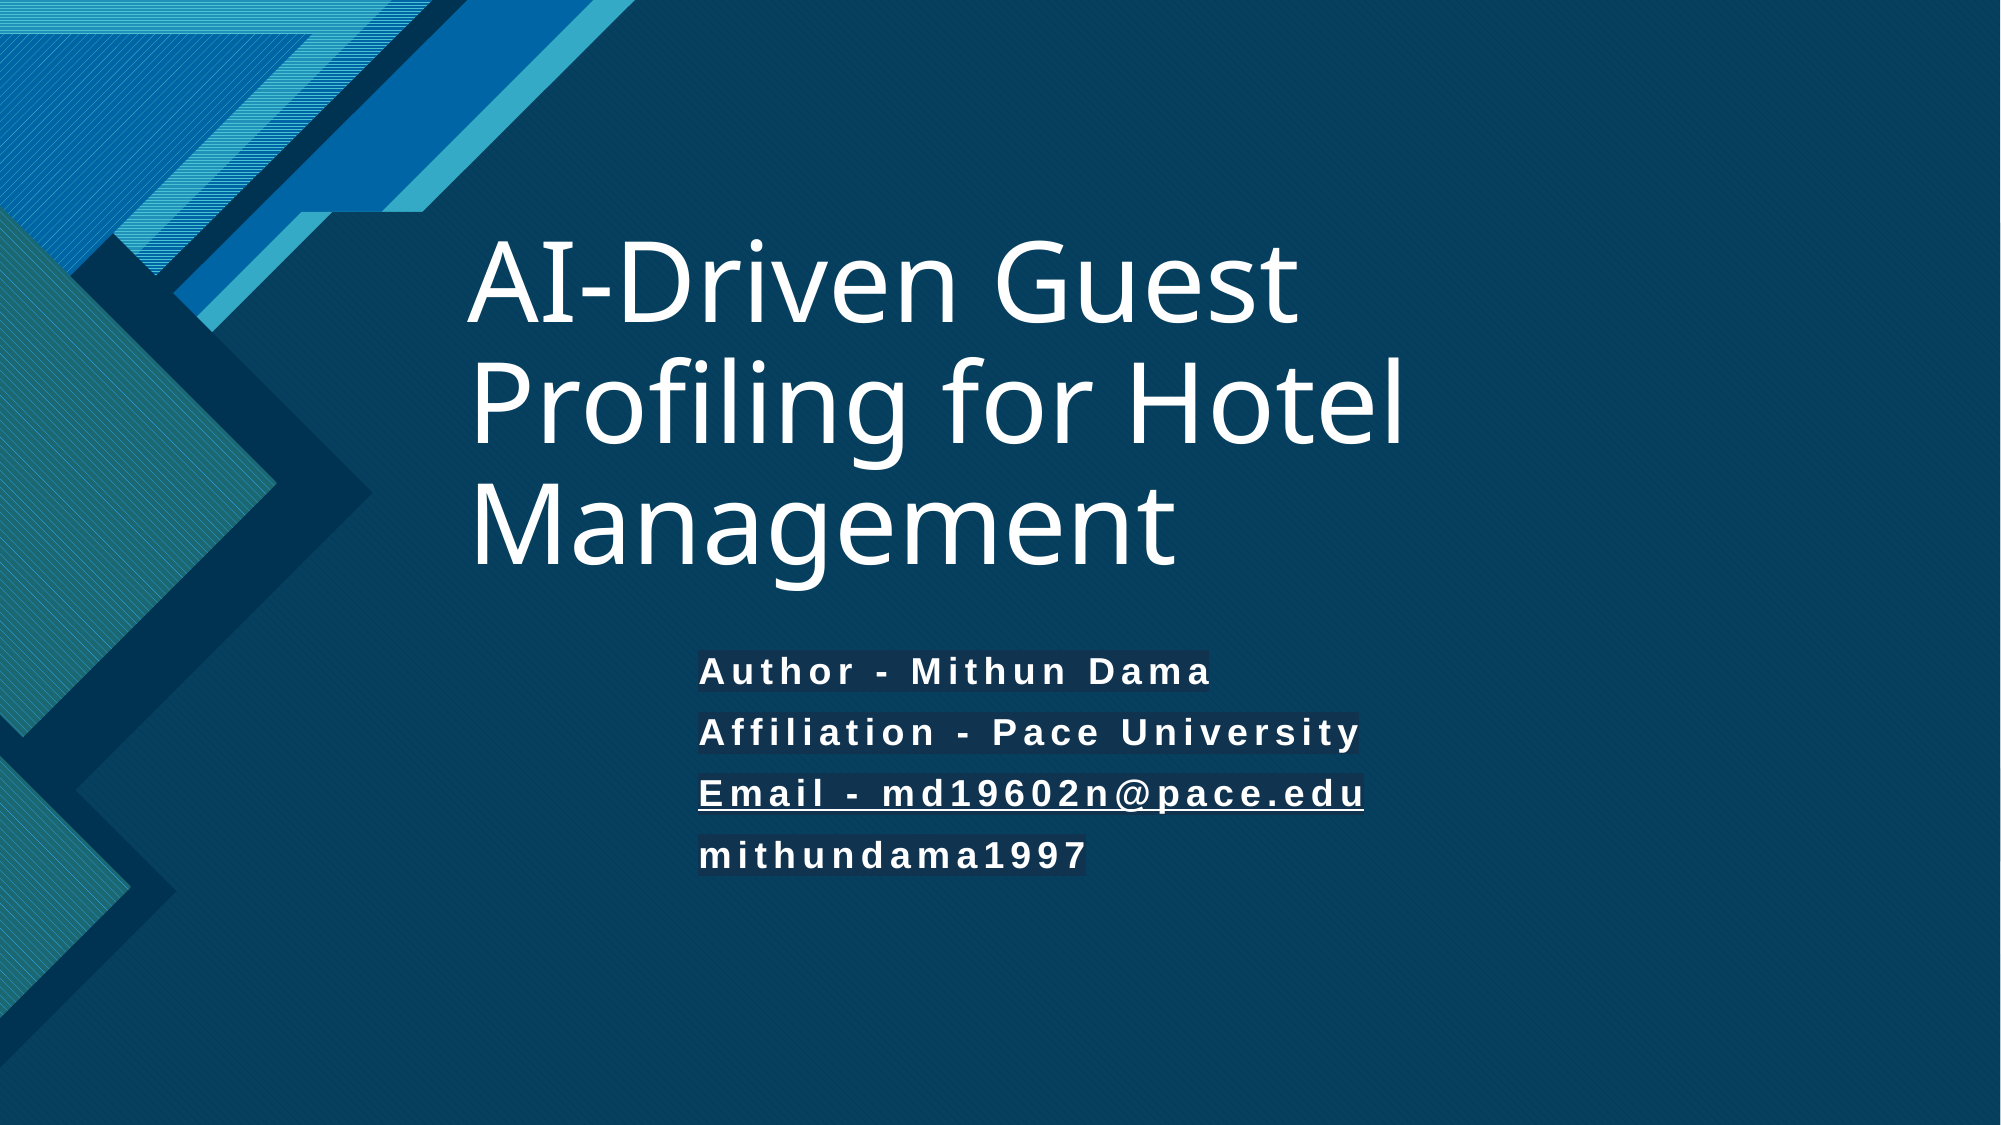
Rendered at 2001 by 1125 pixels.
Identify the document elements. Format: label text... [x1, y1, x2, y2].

picture [657, 243, 688, 274]
picture [553, 268, 563, 283]
picture [1024, 242, 1035, 250]
picture [995, 387, 1003, 393]
picture [1282, 383, 1295, 393]
picture [755, 383, 763, 391]
picture [1022, 383, 1037, 393]
picture [880, 383, 895, 393]
picture [1176, 261, 1199, 284]
picture [1081, 270, 1090, 284]
picture [1268, 259, 1281, 273]
picture [1039, 241, 1054, 251]
picture [864, 383, 874, 390]
picture [706, 287, 715, 301]
picture [809, 283, 817, 293]
picture [1123, 262, 1131, 275]
picture [1186, 383, 1195, 393]
picture [667, 360, 675, 367]
picture [510, 289, 535, 314]
picture [605, 383, 616, 390]
picture [625, 273, 635, 288]
picture [570, 382, 579, 390]
picture [818, 262, 826, 269]
picture [999, 288, 1033, 322]
picture [498, 242, 513, 258]
picture [672, 358, 683, 365]
picture [1009, 250, 1017, 259]
picture [625, 248, 635, 263]
picture [752, 275, 761, 289]
picture [1123, 287, 1131, 300]
picture [659, 311, 669, 318]
picture [752, 262, 761, 272]
picture [842, 267, 849, 275]
picture [836, 301, 857, 322]
picture [1071, 387, 1078, 393]
picture [553, 301, 572, 321]
picture [725, 373, 734, 387]
picture [803, 302, 810, 311]
picture [814, 271, 821, 281]
picture [678, 285, 687, 298]
picture [805, 382, 818, 391]
picture [1243, 309, 1250, 317]
picture [1186, 367, 1195, 381]
picture [1270, 292, 1279, 306]
picture [564, 242, 572, 248]
picture [1285, 262, 1296, 269]
picture [487, 270, 494, 280]
picture [850, 286, 862, 293]
picture [478, 385, 486, 393]
picture [564, 383, 575, 390]
picture [753, 362, 763, 372]
picture [998, 279, 1010, 296]
picture [677, 267, 689, 284]
picture [1149, 288, 1159, 303]
picture [1187, 264, 1195, 272]
picture [1270, 284, 1279, 298]
picture [1234, 261, 1249, 271]
picture [949, 383, 962, 393]
picture [553, 251, 563, 266]
picture [1053, 311, 1063, 320]
picture [1005, 255, 1014, 264]
picture [1080, 382, 1091, 391]
picture [482, 282, 498, 297]
picture [470, 312, 478, 321]
picture [920, 262, 929, 269]
picture [512, 277, 529, 299]
picture [1112, 313, 1119, 319]
picture [727, 262, 739, 270]
picture [811, 278, 819, 288]
picture [522, 304, 538, 321]
picture [835, 284, 845, 297]
picture [733, 261, 740, 267]
picture [902, 262, 916, 275]
picture [1330, 387, 1337, 393]
picture [599, 384, 608, 391]
picture [494, 289, 507, 297]
picture [510, 364, 528, 382]
picture [858, 261, 885, 288]
picture [1081, 262, 1090, 276]
picture [625, 290, 635, 305]
picture [1243, 262, 1251, 269]
picture [1122, 295, 1131, 308]
picture [1136, 363, 1144, 371]
picture [1231, 315, 1241, 322]
picture [1211, 311, 1225, 322]
picture [656, 383, 670, 393]
picture [752, 300, 761, 314]
picture [553, 293, 563, 308]
picture [1151, 306, 1165, 320]
picture [1162, 263, 1171, 269]
picture [725, 365, 734, 379]
picture [959, 360, 968, 368]
picture [752, 308, 761, 321]
picture [805, 296, 812, 306]
picture [1273, 248, 1279, 256]
picture [1270, 309, 1283, 322]
picture [772, 262, 789, 284]
picture [725, 358, 734, 371]
picture [484, 363, 497, 371]
picture [1187, 313, 1196, 320]
picture [706, 279, 715, 293]
picture [1263, 263, 1279, 281]
picture [1390, 358, 1398, 366]
picture [1357, 384, 1368, 393]
picture [697, 383, 706, 393]
picture [751, 242, 760, 251]
picture [553, 260, 563, 275]
picture [593, 288, 606, 296]
picture [1013, 382, 1029, 393]
picture [943, 385, 951, 390]
picture [661, 376, 675, 390]
picture [1005, 383, 1016, 389]
picture [553, 276, 563, 291]
picture [754, 386, 761, 393]
picture [595, 387, 603, 393]
picture [852, 262, 862, 268]
picture [665, 308, 674, 316]
picture [807, 289, 815, 299]
picture [484, 276, 492, 285]
picture [859, 385, 868, 393]
picture [644, 314, 656, 321]
picture [647, 242, 662, 252]
picture [668, 246, 686, 264]
picture [1298, 383, 1310, 390]
picture [999, 271, 1008, 285]
picture [625, 265, 635, 280]
picture [1334, 384, 1343, 391]
picture [1055, 302, 1064, 316]
picture [1176, 286, 1188, 293]
picture [546, 383, 553, 390]
picture [547, 242, 563, 258]
picture [1211, 275, 1230, 294]
picture [894, 385, 902, 393]
picture [799, 384, 808, 390]
picture [752, 292, 761, 306]
picture [1226, 384, 1235, 392]
picture [1055, 294, 1064, 308]
picture [902, 300, 911, 314]
picture [475, 300, 482, 310]
picture [801, 308, 808, 317]
picture [1389, 386, 1396, 393]
picture [625, 282, 635, 297]
picture [625, 298, 635, 313]
picture [875, 282, 885, 293]
picture [1186, 375, 1195, 389]
picture [1082, 304, 1100, 322]
picture [1028, 314, 1041, 323]
picture [1117, 309, 1131, 321]
picture [478, 368, 488, 384]
picture [1287, 377, 1301, 390]
picture [473, 306, 480, 316]
picture [1389, 377, 1398, 391]
picture [754, 240, 762, 247]
picture [954, 377, 967, 391]
picture [1220, 263, 1229, 269]
picture [1123, 278, 1131, 292]
picture [836, 277, 854, 293]
picture [1238, 313, 1246, 320]
picture [1186, 363, 1195, 372]
picture [1038, 315, 1050, 322]
picture [858, 286, 870, 293]
picture [652, 313, 662, 320]
picture [1037, 280, 1049, 288]
picture [812, 382, 828, 393]
picture [625, 307, 639, 321]
picture [1019, 244, 1028, 252]
picture [480, 288, 490, 298]
picture [501, 363, 529, 390]
picture [816, 265, 824, 275]
picture [546, 315, 556, 321]
picture [777, 275, 793, 296]
picture [478, 377, 488, 392]
picture [585, 288, 598, 296]
picture [1277, 385, 1285, 390]
picture [508, 265, 524, 286]
picture [1238, 382, 1254, 393]
picture [478, 363, 489, 375]
subtitle Author - Mithun Dama Affiliation - Pace University Email - md19602n@pace.edu mithundama1997 [683, 644, 1614, 1013]
picture [1167, 286, 1179, 293]
picture [553, 285, 563, 300]
picture [1075, 384, 1084, 391]
picture [1002, 260, 1010, 270]
picture [1180, 315, 1191, 322]
picture [782, 288, 797, 308]
picture [631, 242, 644, 250]
picture [1248, 383, 1263, 393]
picture [1168, 261, 1180, 269]
picture [1154, 270, 1161, 279]
picture [677, 293, 685, 304]
picture [954, 369, 963, 382]
picture [1212, 269, 1253, 312]
picture [706, 271, 716, 285]
picture [477, 294, 485, 304]
picture [639, 242, 652, 250]
picture [491, 258, 499, 267]
picture [1001, 298, 1024, 321]
picture [502, 289, 515, 297]
picture [926, 261, 952, 288]
picture [902, 275, 911, 289]
picture [835, 291, 866, 323]
picture [1081, 278, 1090, 292]
picture [725, 382, 734, 393]
picture [1170, 314, 1183, 323]
picture [902, 266, 913, 281]
picture [1151, 275, 1159, 285]
picture [679, 357, 690, 366]
picture [943, 299, 952, 313]
picture [661, 369, 670, 382]
picture [862, 315, 874, 322]
picture [1058, 383, 1066, 393]
picture [1123, 270, 1131, 283]
picture [776, 262, 784, 270]
picture [868, 262, 884, 278]
picture [871, 314, 880, 321]
picture [553, 310, 564, 321]
picture [1081, 287, 1090, 301]
picture [783, 383, 795, 393]
picture [1013, 247, 1022, 255]
picture [933, 261, 952, 280]
picture [663, 363, 671, 373]
picture [847, 264, 855, 270]
picture [493, 363, 506, 371]
picture [839, 272, 846, 281]
picture [674, 299, 682, 308]
picture [965, 358, 976, 365]
picture [1053, 280, 1064, 291]
picture [1347, 382, 1363, 393]
picture [706, 304, 715, 318]
picture [1046, 314, 1056, 321]
picture [671, 383, 683, 390]
picture [1149, 280, 1163, 293]
picture [670, 304, 678, 313]
picture [1158, 266, 1165, 273]
picture [1048, 242, 1061, 253]
picture [1270, 275, 1279, 289]
picture [867, 286, 879, 293]
picture [612, 382, 628, 393]
picture [1000, 384, 1009, 391]
picture [1189, 278, 1199, 293]
picture [1081, 295, 1108, 323]
picture [696, 362, 705, 372]
picture [1389, 369, 1398, 383]
picture [1031, 241, 1043, 249]
picture [1289, 370, 1295, 380]
picture [706, 312, 715, 321]
picture [752, 283, 761, 297]
picture [902, 291, 911, 305]
picture [1044, 280, 1064, 300]
picture [1237, 289, 1253, 305]
picture [625, 242, 635, 255]
picture [650, 385, 658, 390]
picture [555, 242, 566, 250]
picture [964, 383, 976, 390]
picture [1134, 381, 1144, 393]
picture [902, 283, 911, 297]
picture [943, 307, 952, 321]
picture [1389, 361, 1398, 375]
picture [1121, 303, 1131, 317]
picture [706, 296, 715, 310]
picture [902, 308, 911, 321]
picture [636, 314, 648, 321]
picture [1215, 265, 1223, 272]
picture [545, 385, 553, 393]
picture [1271, 253, 1289, 269]
picture [972, 357, 982, 366]
picture [519, 384, 528, 393]
picture [1159, 286, 1171, 293]
picture [1184, 286, 1196, 293]
picture [721, 264, 729, 271]
picture [1227, 261, 1239, 269]
picture [489, 264, 496, 274]
picture [1104, 315, 1114, 321]
picture [621, 383, 636, 393]
picture [943, 282, 952, 296]
picture [1134, 365, 1144, 380]
picture [787, 302, 805, 321]
picture [1221, 315, 1233, 323]
picture [699, 361, 706, 368]
picture [625, 257, 635, 272]
picture [1134, 373, 1144, 388]
title AI-Driven Guest Profiling for Hotel Management [453, 393, 1614, 597]
picture [752, 267, 761, 281]
picture [601, 288, 609, 296]
picture [706, 262, 719, 278]
picture [956, 364, 964, 374]
picture [679, 277, 688, 291]
picture [1149, 296, 1175, 322]
picture [496, 246, 518, 271]
picture [1289, 315, 1297, 322]
picture [871, 382, 886, 392]
picture [1340, 383, 1350, 389]
picture [1232, 383, 1242, 390]
picture [943, 291, 952, 305]
picture [494, 252, 501, 261]
picture [1000, 265, 1009, 277]
picture [1270, 300, 1292, 323]
picture [1221, 388, 1229, 393]
picture [559, 386, 567, 392]
